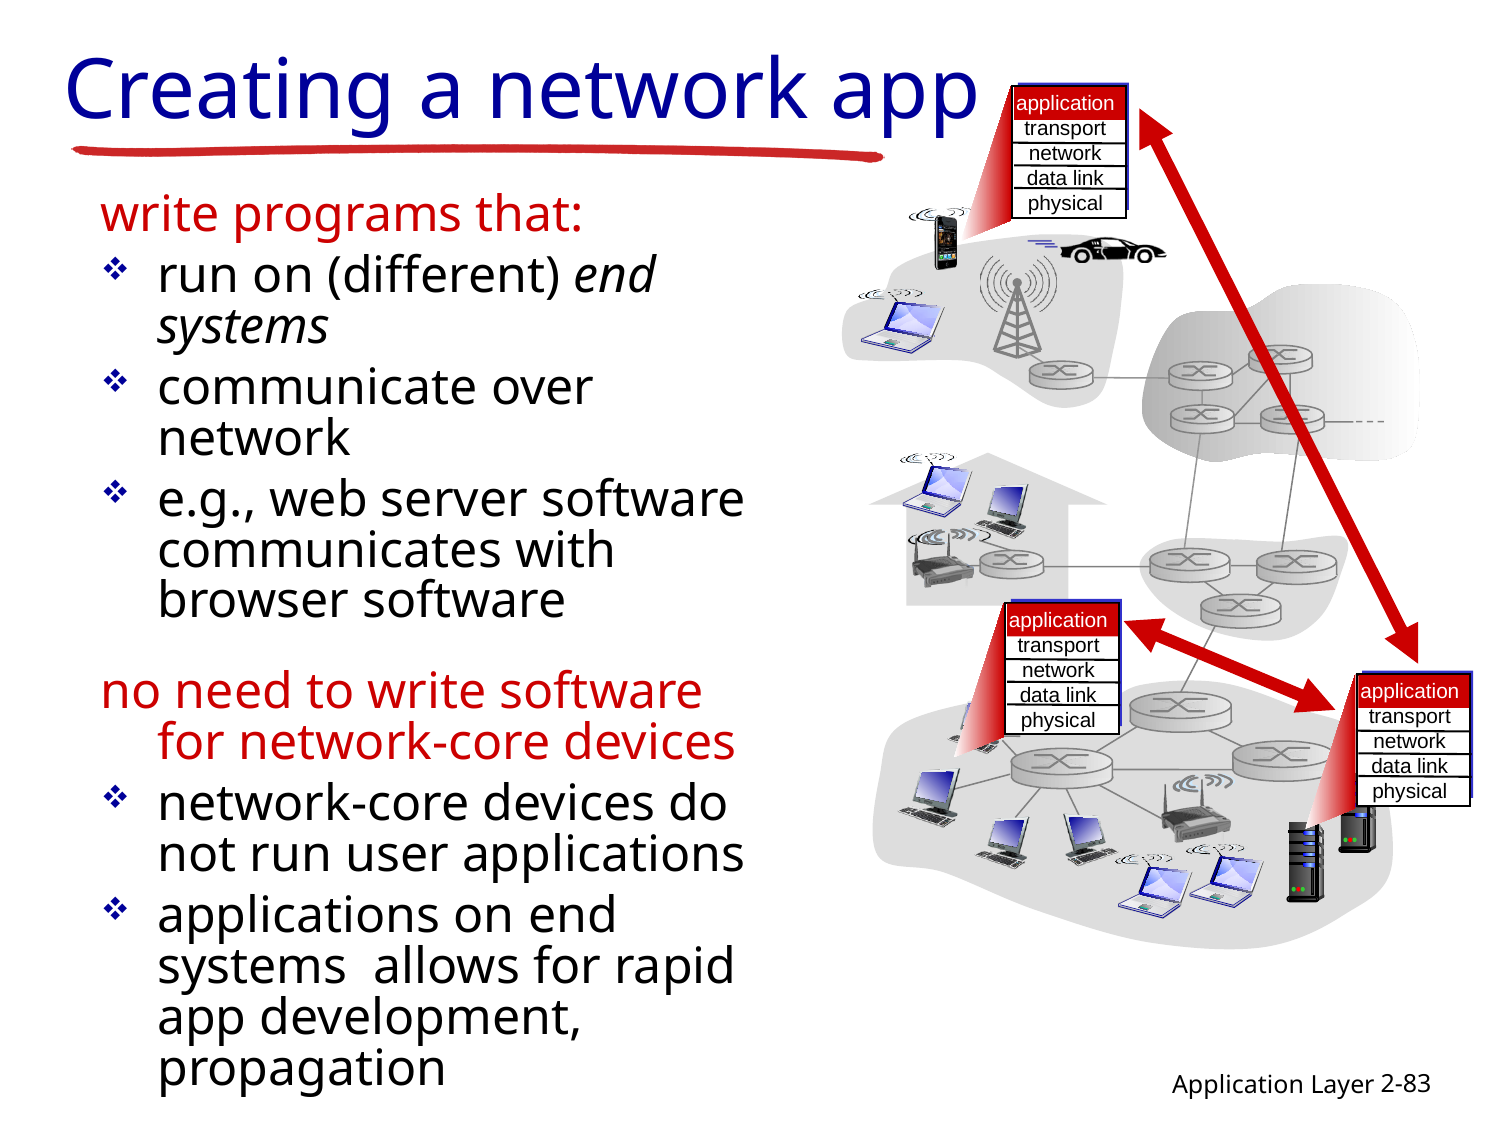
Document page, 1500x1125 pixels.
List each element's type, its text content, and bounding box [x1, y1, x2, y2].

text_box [840, 206, 1422, 953]
picture [68, 139, 894, 169]
footer Application Layer [914, 1060, 1391, 1109]
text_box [960, 82, 1133, 242]
list write programs that: run on (different) end systems communicate over network e.g., web server software communicates with browser software no need to write software for network-core devices network-core devices do not run user applications applications on end systems allows for rapid app development, propagation [85, 183, 774, 1023]
slide_number 2-83 [1365, 1059, 1477, 1106]
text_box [1304, 670, 1477, 830]
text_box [953, 598, 1126, 758]
title Creating a network app [48, 0, 1424, 171]
